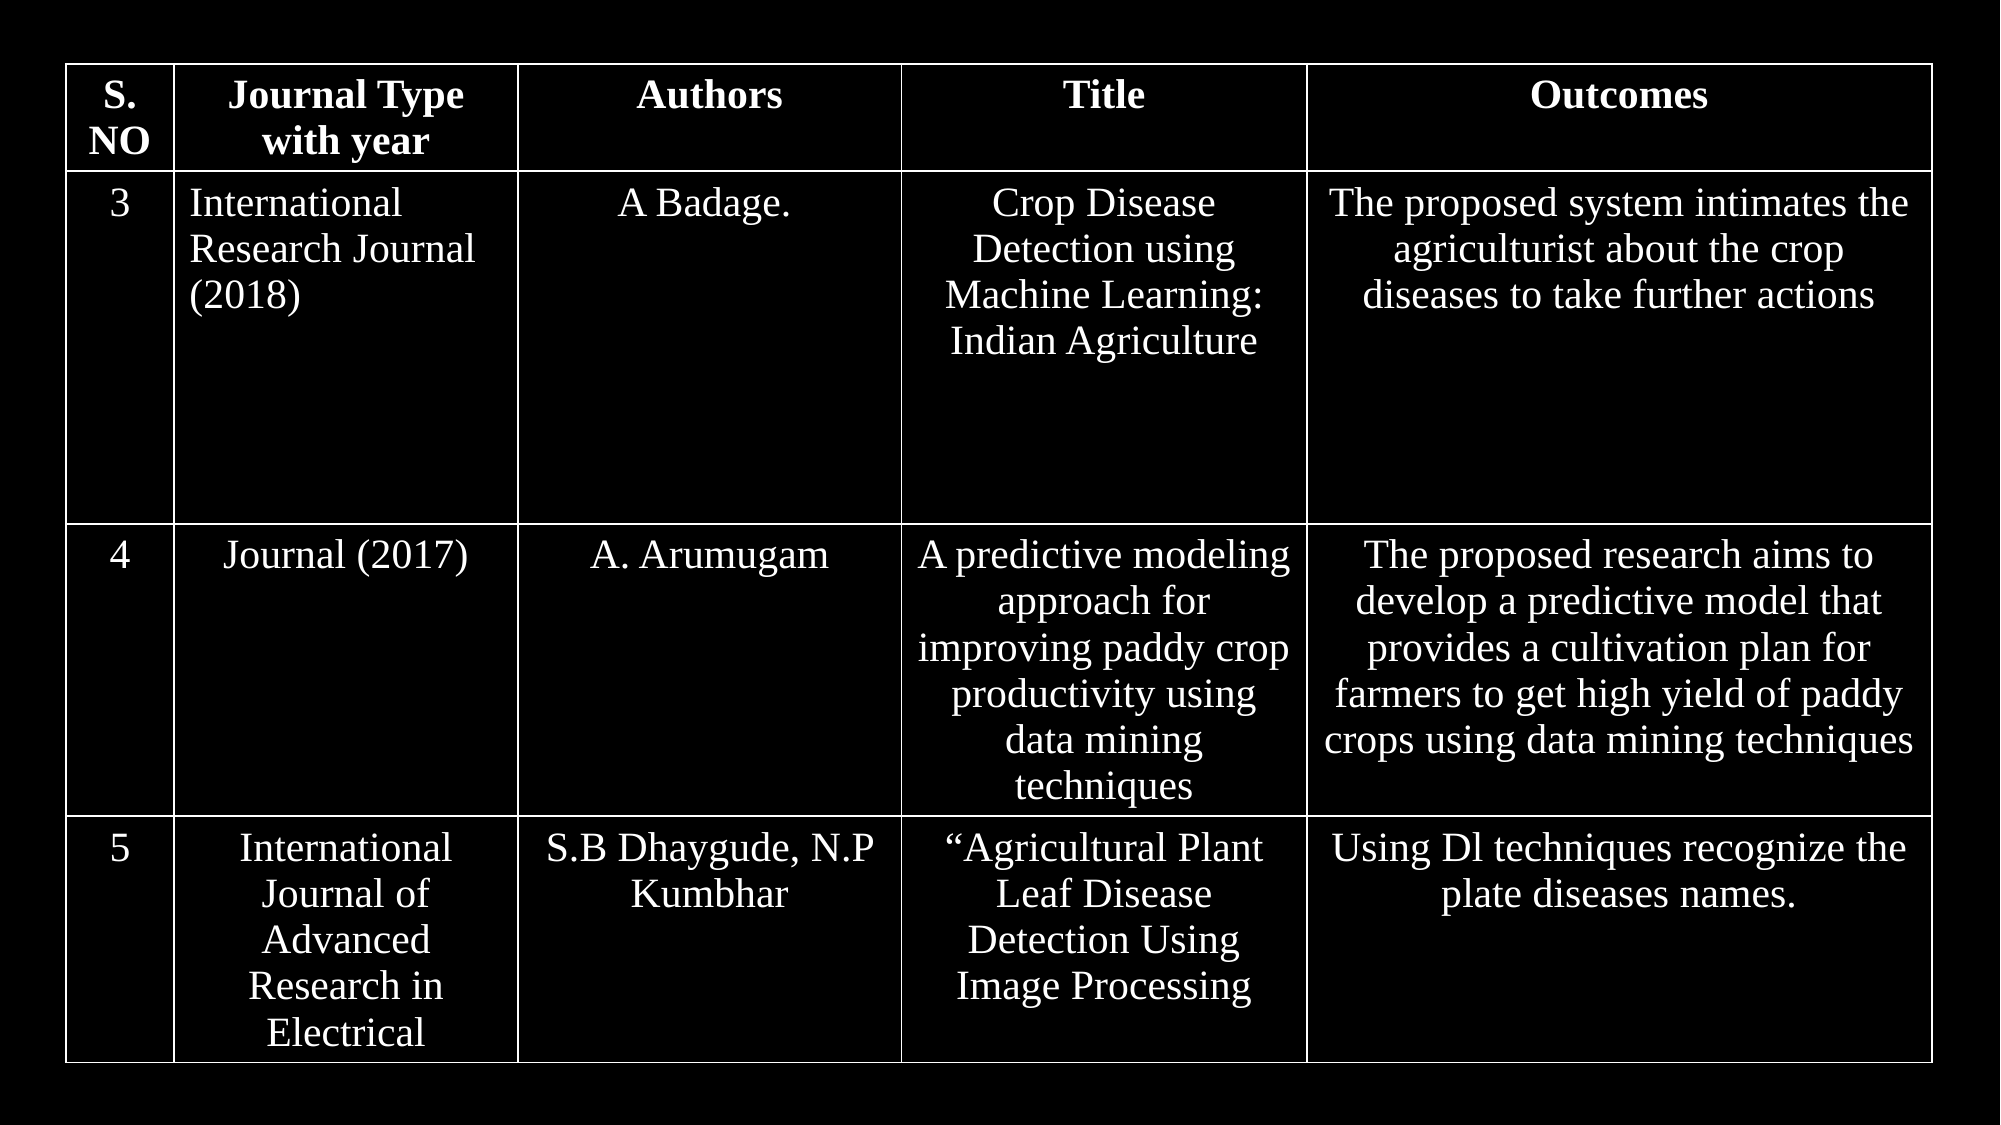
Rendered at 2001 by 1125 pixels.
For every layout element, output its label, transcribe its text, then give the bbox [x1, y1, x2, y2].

table_cell 4 [67, 525, 173, 815]
table_cell Crop Disease Detection using Machine Learning: Indian Agriculture [902, 172, 1306, 523]
table_cell The proposed system intimates the agriculturist about the crop diseases to take further actions [1308, 172, 1931, 523]
table_header Journal Type with year [175, 65, 517, 170]
table_cell S.B Dhaygude, N.P Kumbhar [519, 817, 901, 1062]
table_cell Journal (2017) [175, 525, 517, 815]
table_cell International Journal of Advanced Research in Electrical [175, 817, 517, 1062]
table_cell A predictive modeling approach for improving paddy crop productivity using data mining techniques [902, 525, 1306, 815]
table_cell 5 [67, 817, 173, 1062]
table_cell A. Arumugam [519, 525, 901, 815]
table_cell Using Dl techniques recognize the plate diseases names. [1308, 817, 1931, 1062]
table_cell 3 [67, 172, 173, 523]
table_cell The proposed research aims to develop a predictive model that provides a cultivation plan for farmers to get high yield of paddy crops using data mining techniques [1308, 525, 1931, 815]
table_header Authors [519, 65, 901, 170]
table_cell International Research Journal (2018) [175, 172, 517, 523]
table_cell “Agricultural Plant Leaf Disease Detection Using Image Processing [902, 817, 1306, 1062]
table_header S. NO [67, 65, 173, 170]
table_cell A Badage. [519, 172, 901, 523]
table_header Outcomes [1308, 65, 1931, 170]
table_header Title [902, 65, 1306, 170]
